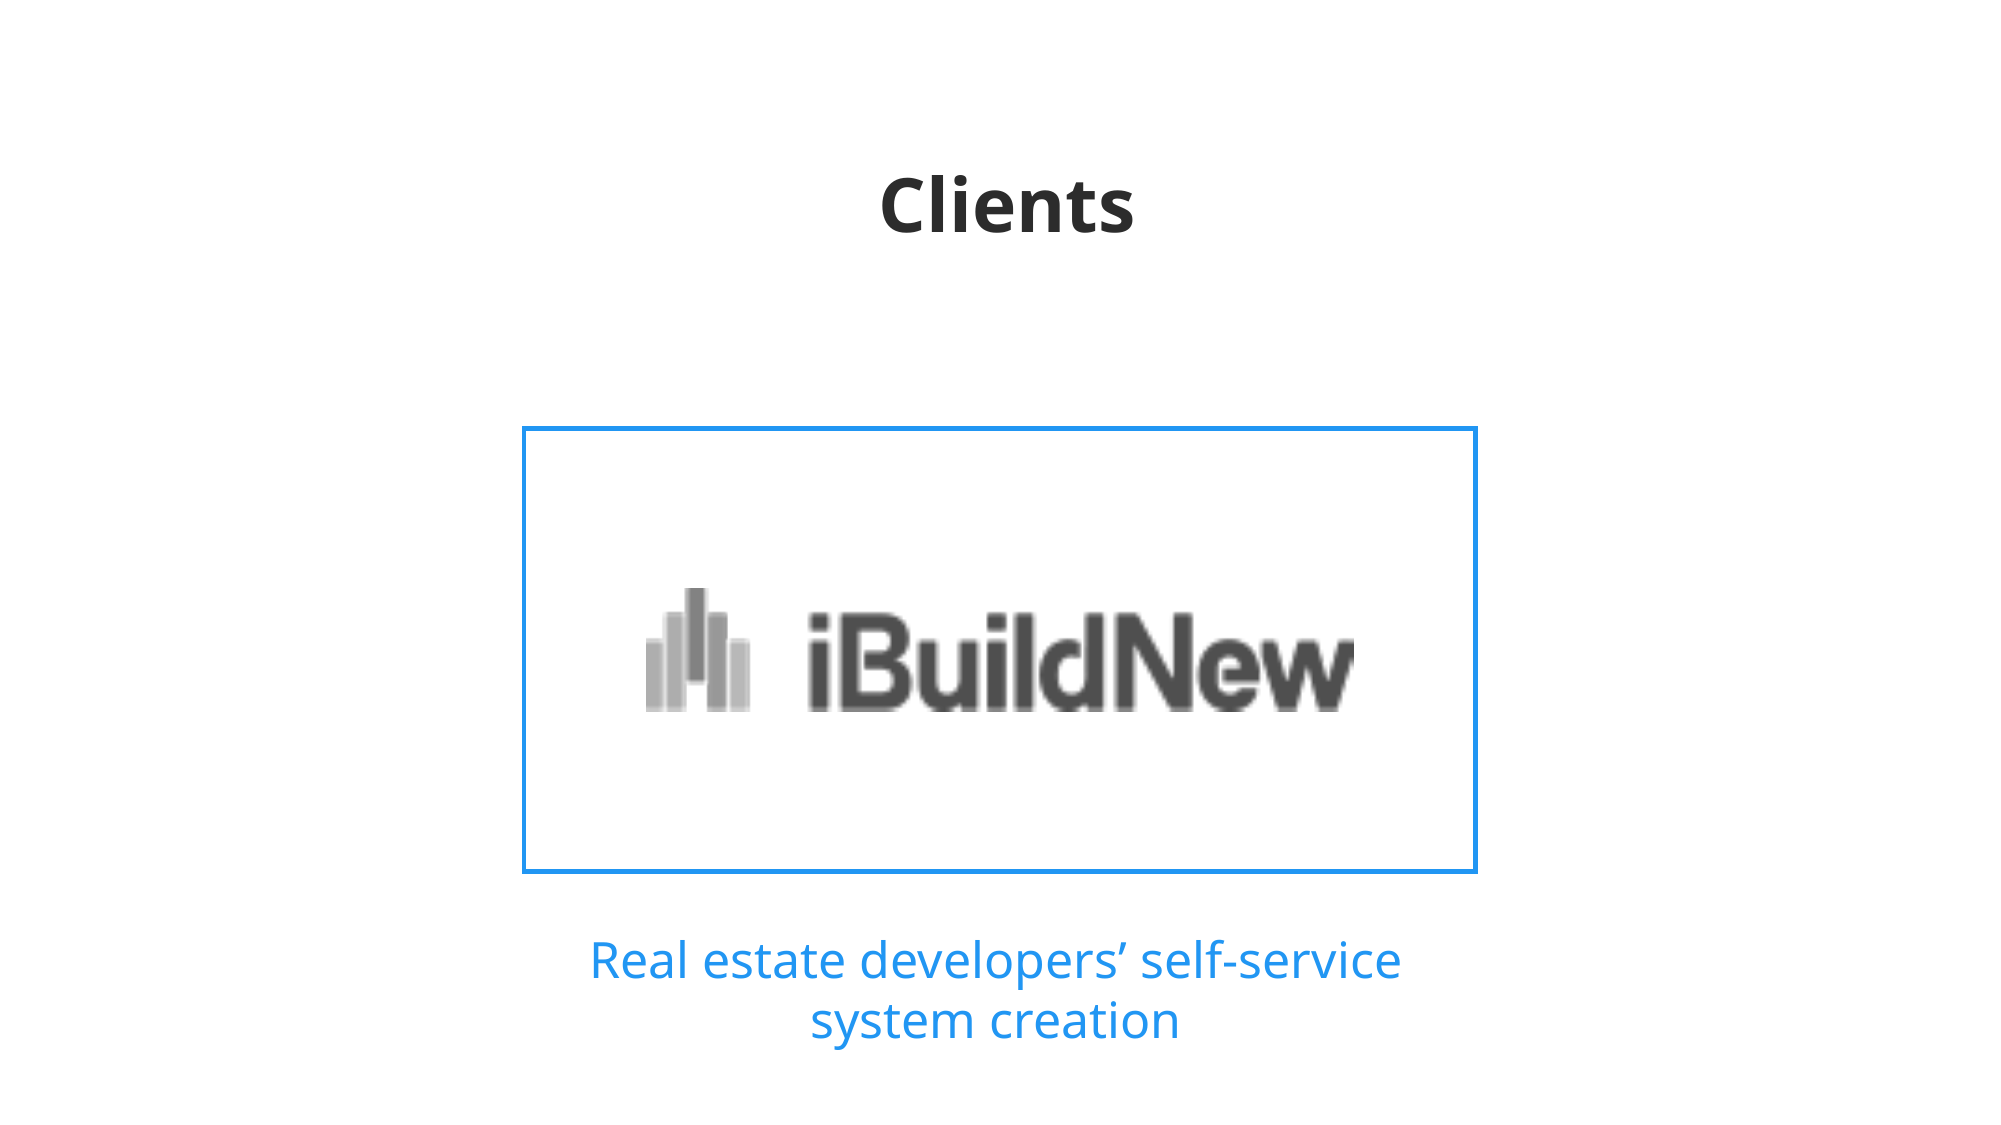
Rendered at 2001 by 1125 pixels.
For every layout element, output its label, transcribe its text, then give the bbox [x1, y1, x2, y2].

picture [646, 588, 1354, 712]
text_box Real estate developers’ self-service system creation [526, 913, 1466, 1079]
text_box Clients [481, 149, 1534, 256]
text_box [523, 428, 1476, 872]
